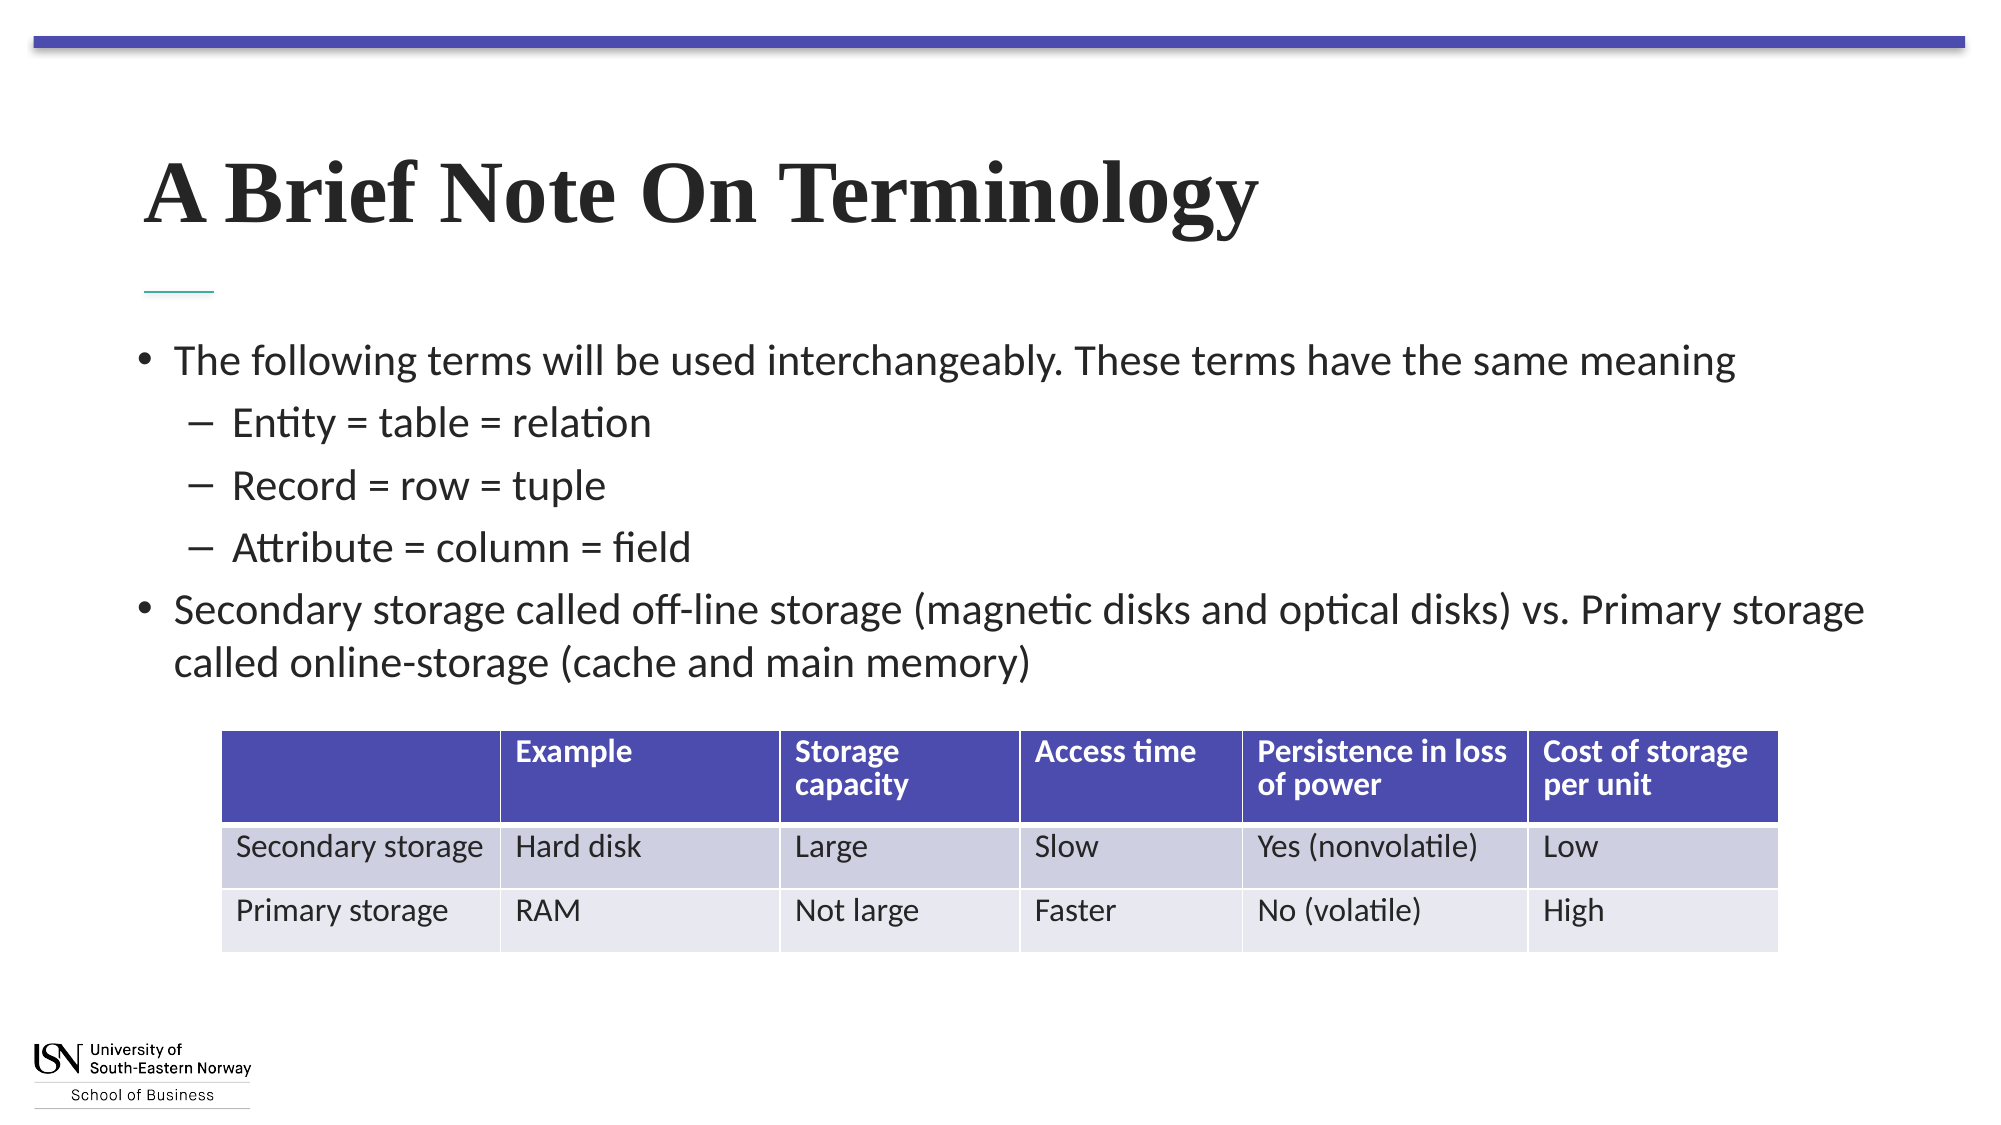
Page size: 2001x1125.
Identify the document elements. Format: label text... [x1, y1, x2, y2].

picture [16, 1025, 274, 1125]
table_header Storage capacity [781, 731, 1019, 822]
table_header Access time [1021, 731, 1242, 822]
table_header Example [501, 731, 779, 822]
table_cell No (volatile) [1243, 890, 1527, 952]
title A Brief Note On Terminology [143, 93, 1885, 282]
table_header Persistence in loss of power [1243, 731, 1527, 822]
table_cell Secondary storage [222, 828, 500, 888]
table_cell Low [1529, 828, 1778, 888]
table_cell RAM [501, 890, 779, 952]
table_cell Large [781, 828, 1019, 888]
table_cell Slow [1021, 828, 1242, 888]
table_cell Faster [1021, 890, 1242, 952]
table_cell Yes (nonvolatile) [1243, 828, 1527, 888]
table_header [222, 731, 500, 822]
table_cell Hard disk [501, 828, 779, 888]
table_cell Not large [781, 890, 1019, 952]
table_cell High [1529, 890, 1778, 952]
table_header Cost of storage per unit [1529, 731, 1778, 822]
list The following terms will be used interchangeably. These terms have the same meaning Entity = table = relation Record = row = tuple Attribute = column = field Secondary storage called off-line storage (magnetic disks and optical disks) vs. Primary storage called online-storage (cache and main memory) [122, 331, 1885, 695]
table_cell Primary storage [222, 890, 500, 952]
